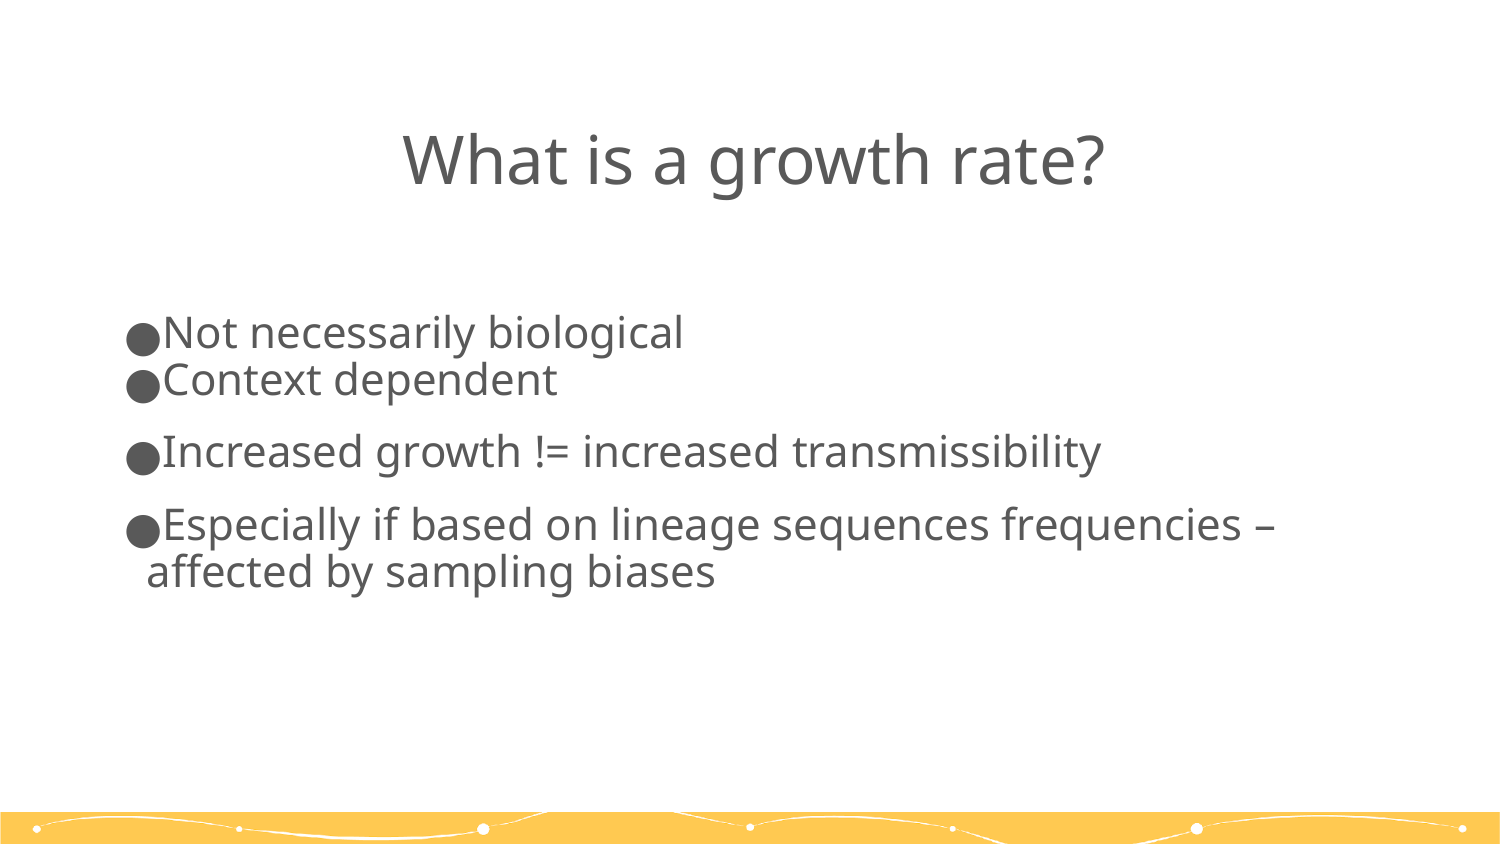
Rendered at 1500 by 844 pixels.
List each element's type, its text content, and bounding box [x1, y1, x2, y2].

title What is a growth rate? [112, 97, 1397, 194]
picture [0, 812, 1500, 844]
list Not necessarily biological Context dependent Increased growth != increased transmissibility Especially if based on lineage sequences frequencies – affected by sampling biases [112, 194, 1397, 779]
